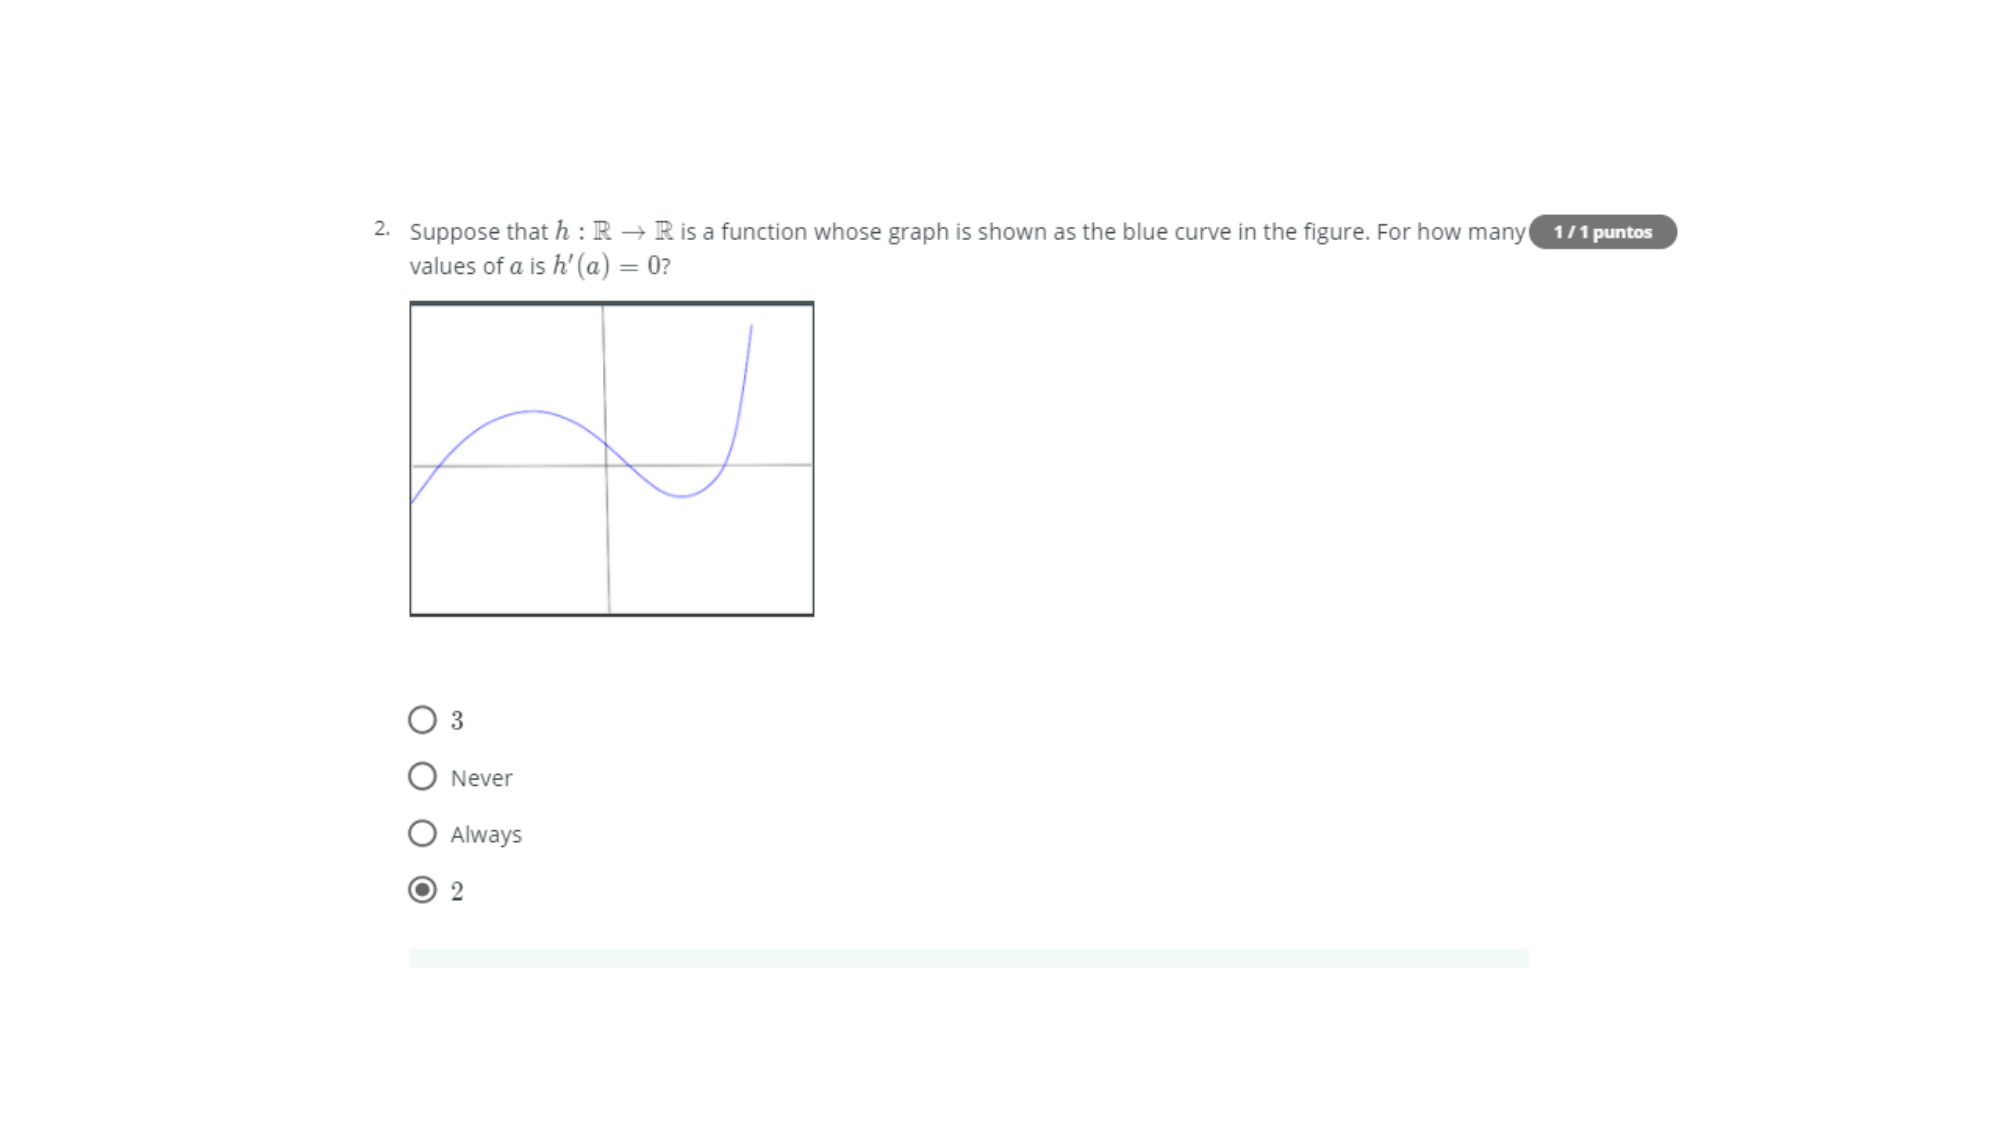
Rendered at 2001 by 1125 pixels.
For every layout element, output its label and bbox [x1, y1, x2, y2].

picture [194, 157, 1806, 968]
